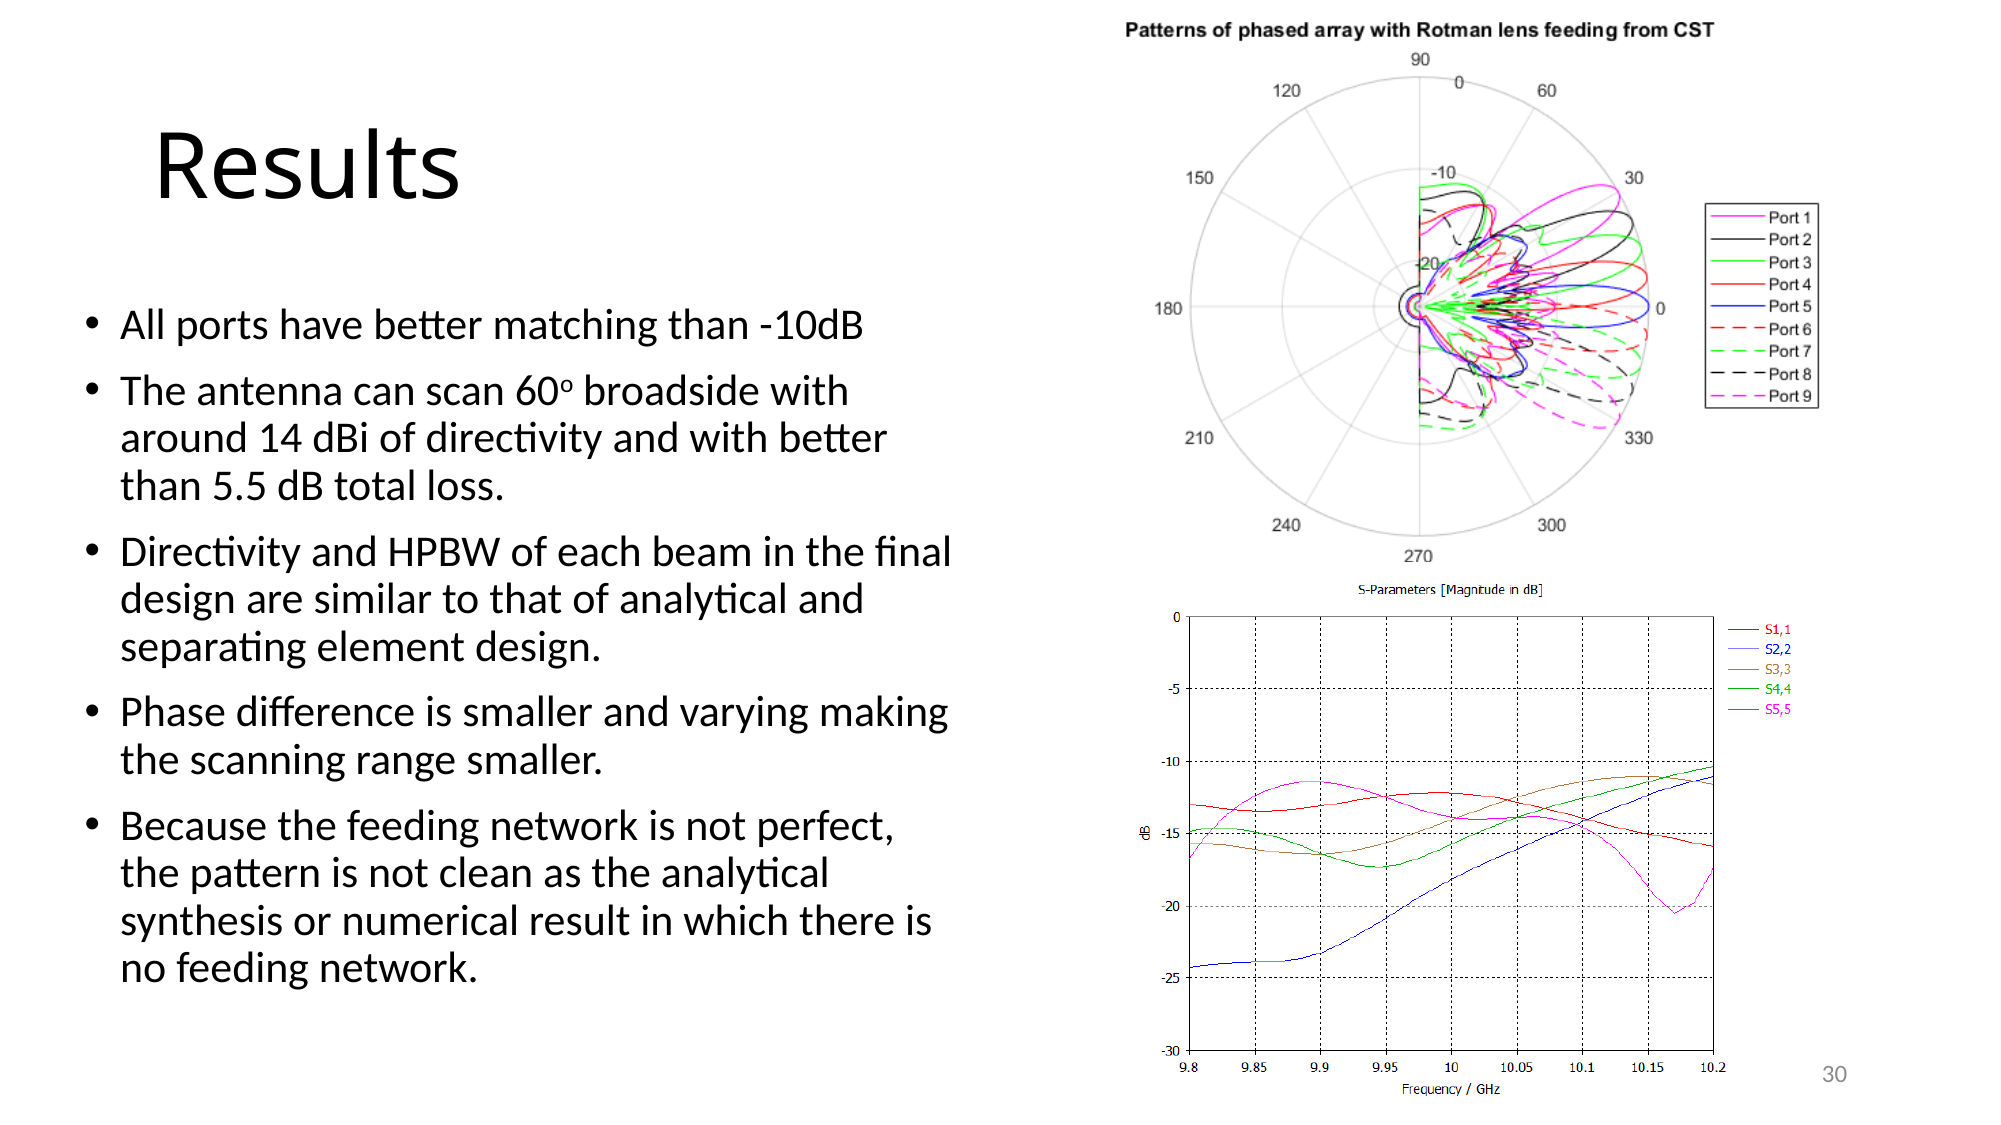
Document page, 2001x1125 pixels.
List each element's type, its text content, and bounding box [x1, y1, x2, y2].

list All ports have better matching than -10dB The antenna can scan 60o broadside with around 14 dBi of directivity and with better than 5.5 dB total loss. Directivity and HPBW of each beam in the final design are similar to that of analytical and separating element design. Phase difference is smaller and varying making the scanning range smaller. Because the feeding network is not perfect, the pattern is not clean as the analytical synthesis or numerical result in which there is no feeding network. [69, 294, 975, 1008]
slide_number 30 [1412, 1042, 1863, 1103]
picture [1113, 22, 1875, 1102]
title Results [137, 59, 1113, 278]
